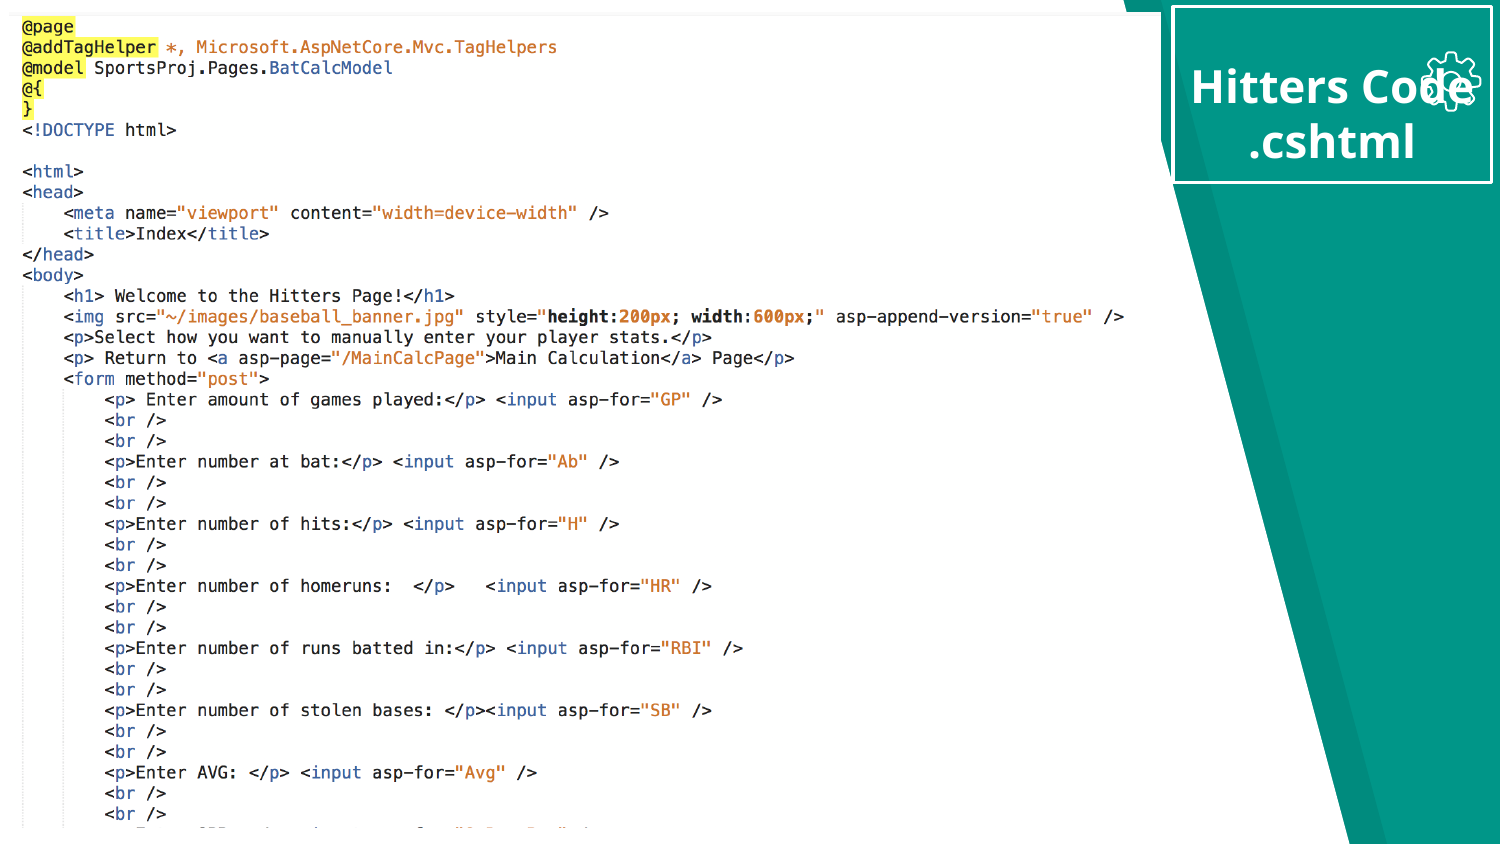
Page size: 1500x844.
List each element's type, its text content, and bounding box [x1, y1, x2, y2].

title Hitters Code .cshtml [1173, 6, 1492, 183]
picture [9, 12, 1161, 828]
